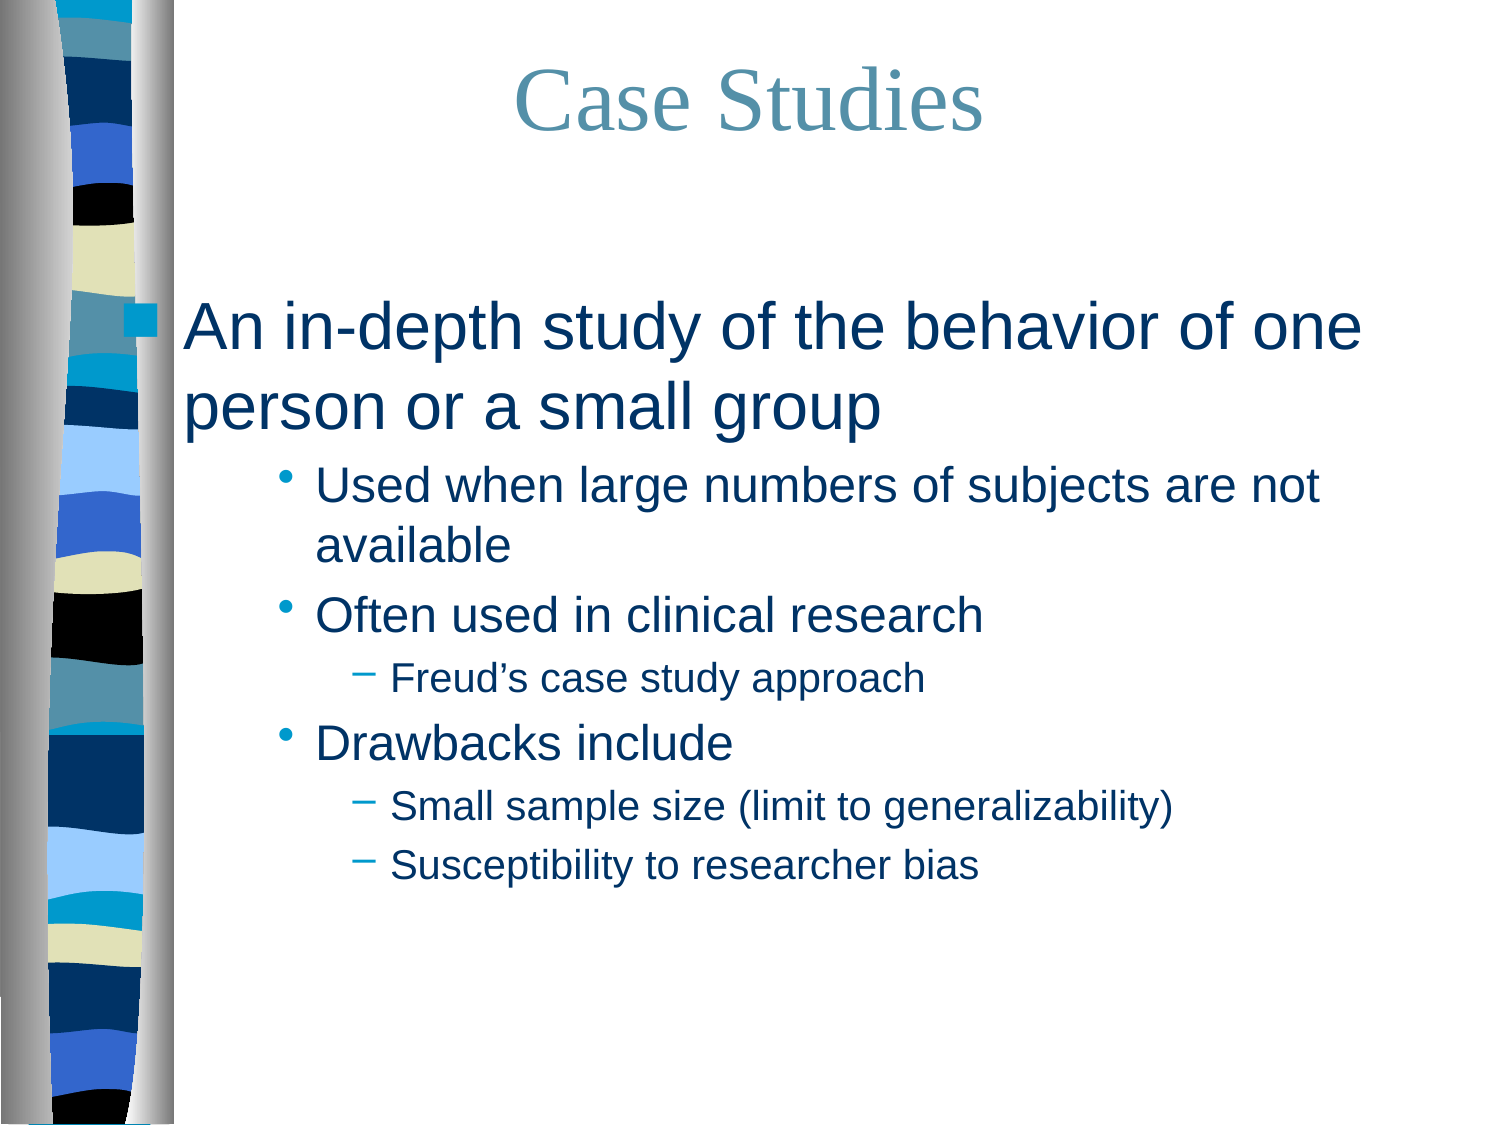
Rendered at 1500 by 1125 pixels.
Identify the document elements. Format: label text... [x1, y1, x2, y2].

list An in-depth study of the behavior of one person or a small group Used when large numbers of subjects are not available Often used in clinical research Freud’s case study approach Drawbacks include Small sample size (limit to generalizability) Susceptibility to researcher bias [112, 274, 1388, 951]
title Case Studies [112, 0, 1388, 188]
